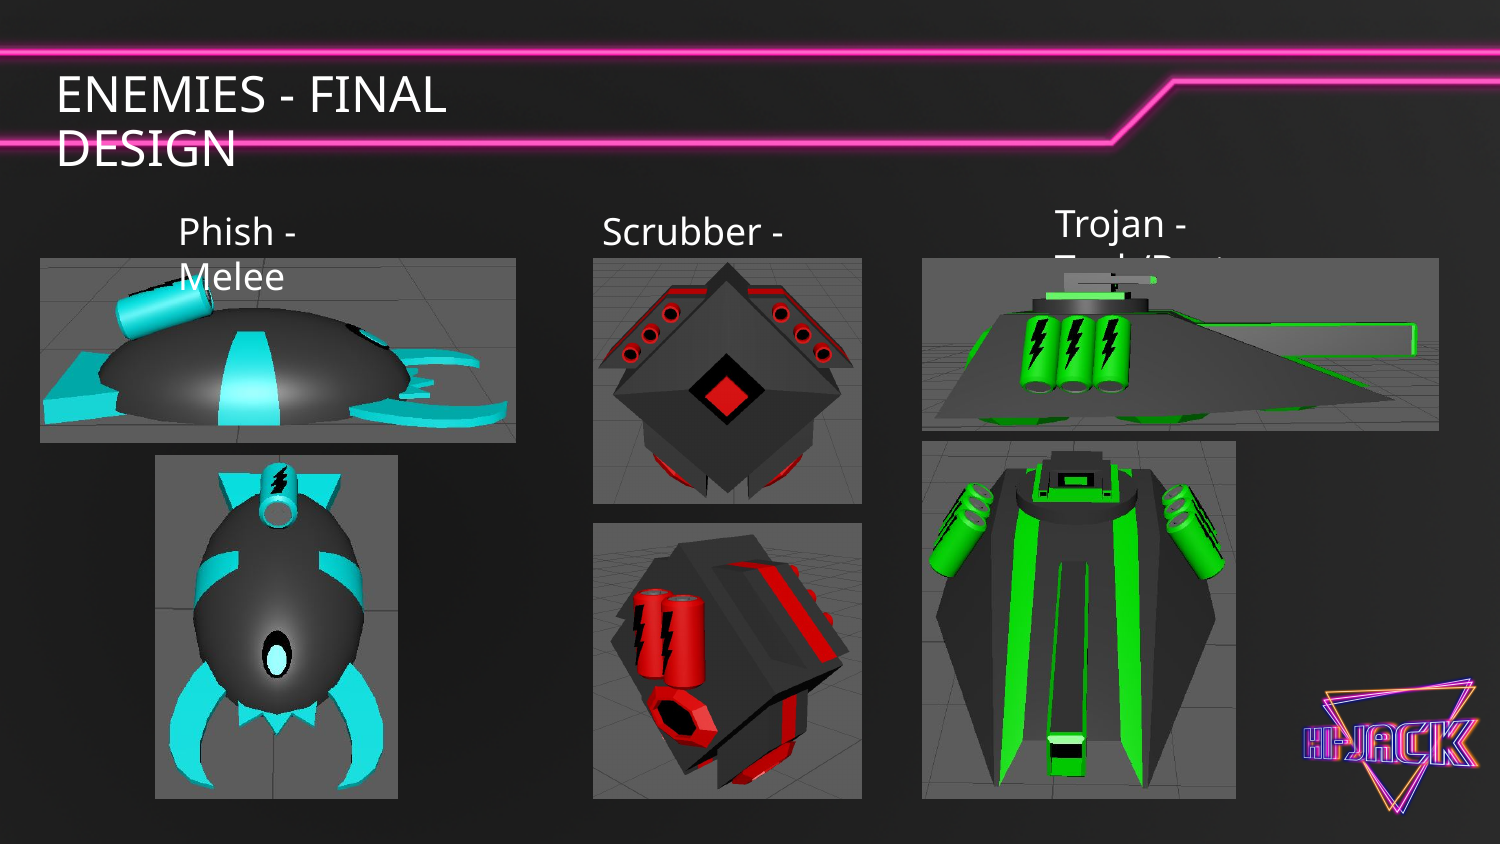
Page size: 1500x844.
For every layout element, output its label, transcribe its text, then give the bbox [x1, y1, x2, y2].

title ENEMIES - FINAL DESIGN [40, 54, 552, 149]
picture [0, 0, 1500, 844]
text_box Trojan - Tank/Brute [1039, 185, 1342, 257]
text_box Phish - Melee [162, 192, 391, 252]
text_box Scrubber - Shooter [587, 192, 906, 259]
